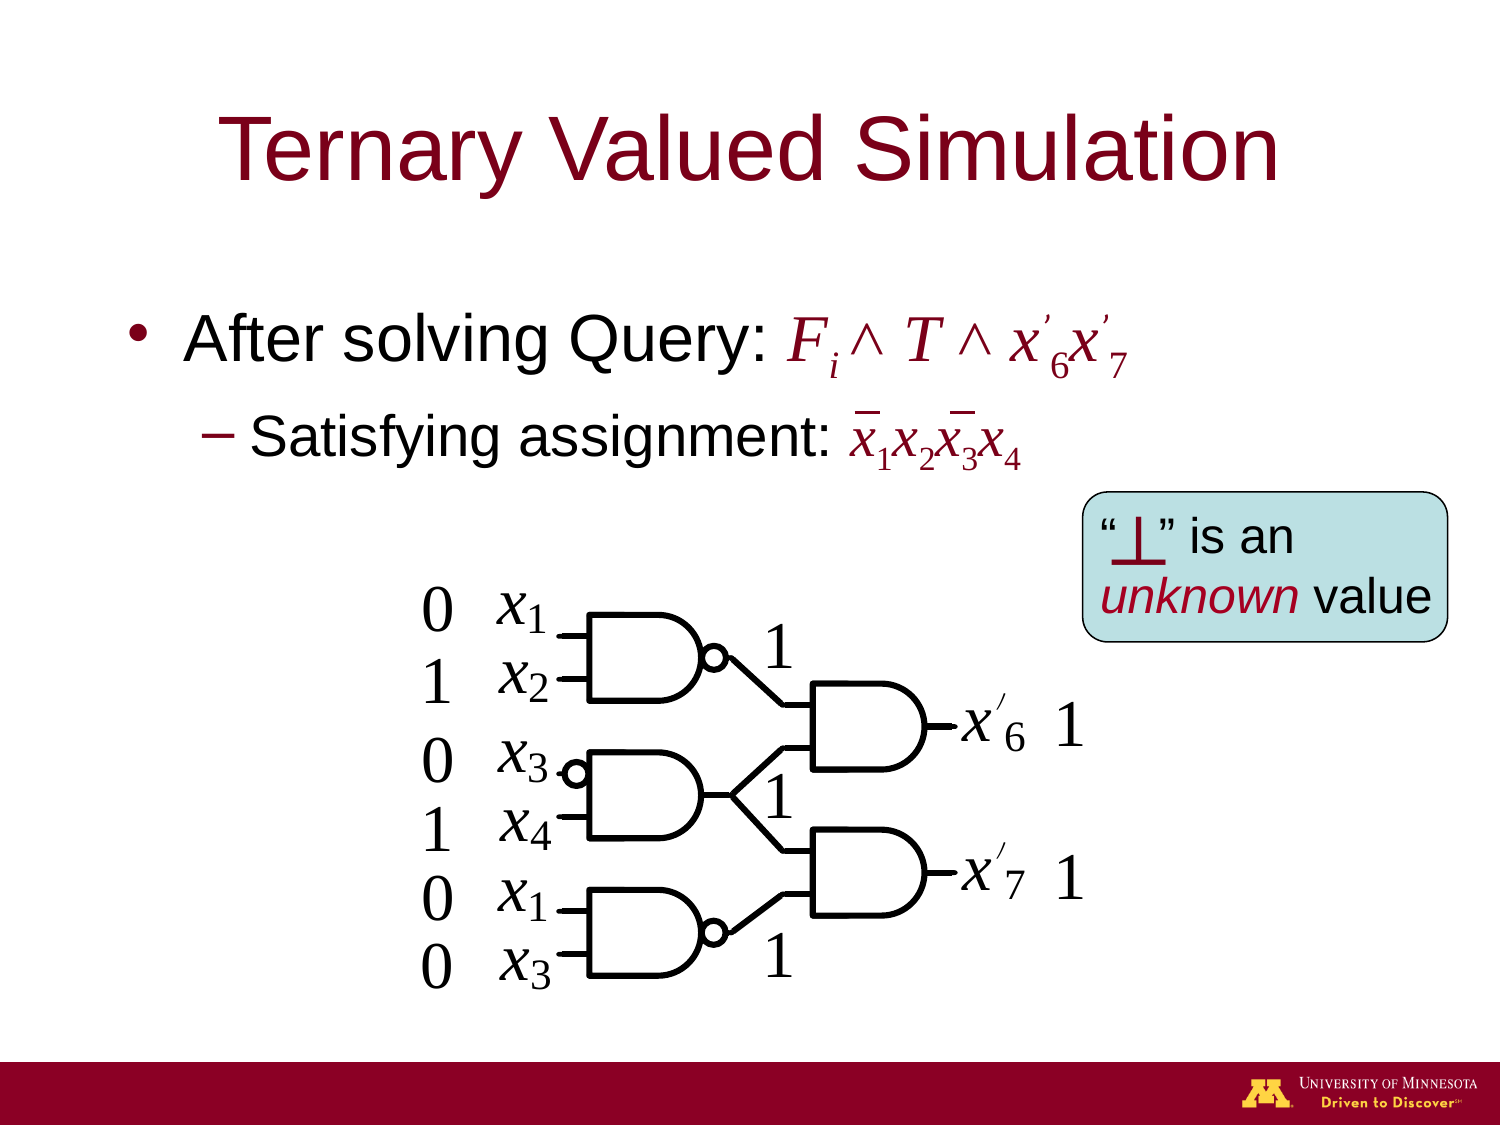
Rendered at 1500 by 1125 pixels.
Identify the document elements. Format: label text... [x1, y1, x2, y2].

text_box [1388, 491, 1437, 496]
text_box [1388, 632, 1443, 642]
text_box “ ” is an unknown value [1085, 496, 1498, 632]
title Ternary Valued Simulation [112, 49, 1388, 238]
list After solving Query: Fi ˄ T ˄ x’6x’7 Satisfying assignment: x1x2x3x4 [112, 287, 1388, 938]
picture [0, 1062, 1500, 1125]
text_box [394, 558, 1113, 1026]
